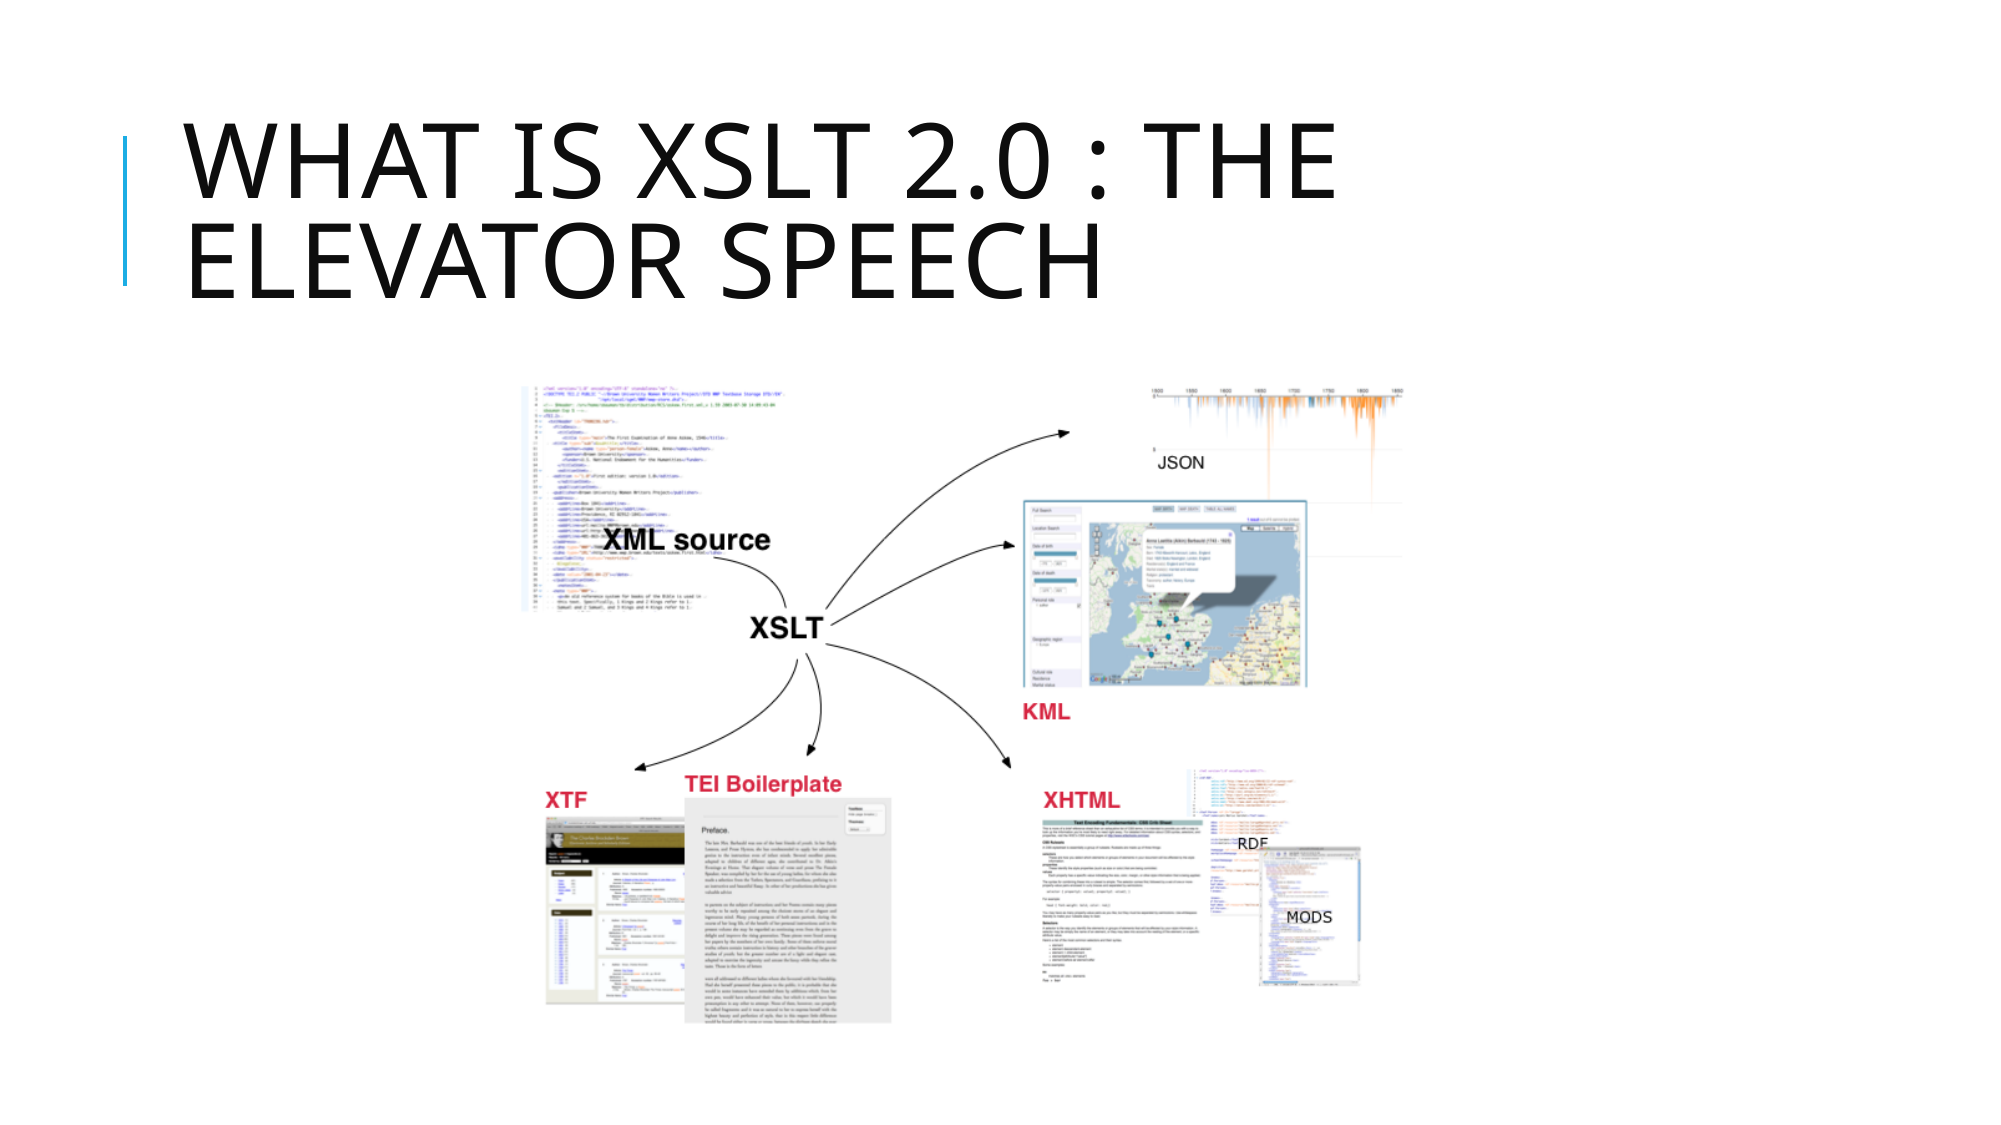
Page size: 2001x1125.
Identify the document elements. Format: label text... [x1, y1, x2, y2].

title What is XSLT 2.0 : the elevator speech [168, 96, 1763, 342]
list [509, 374, 1422, 1036]
